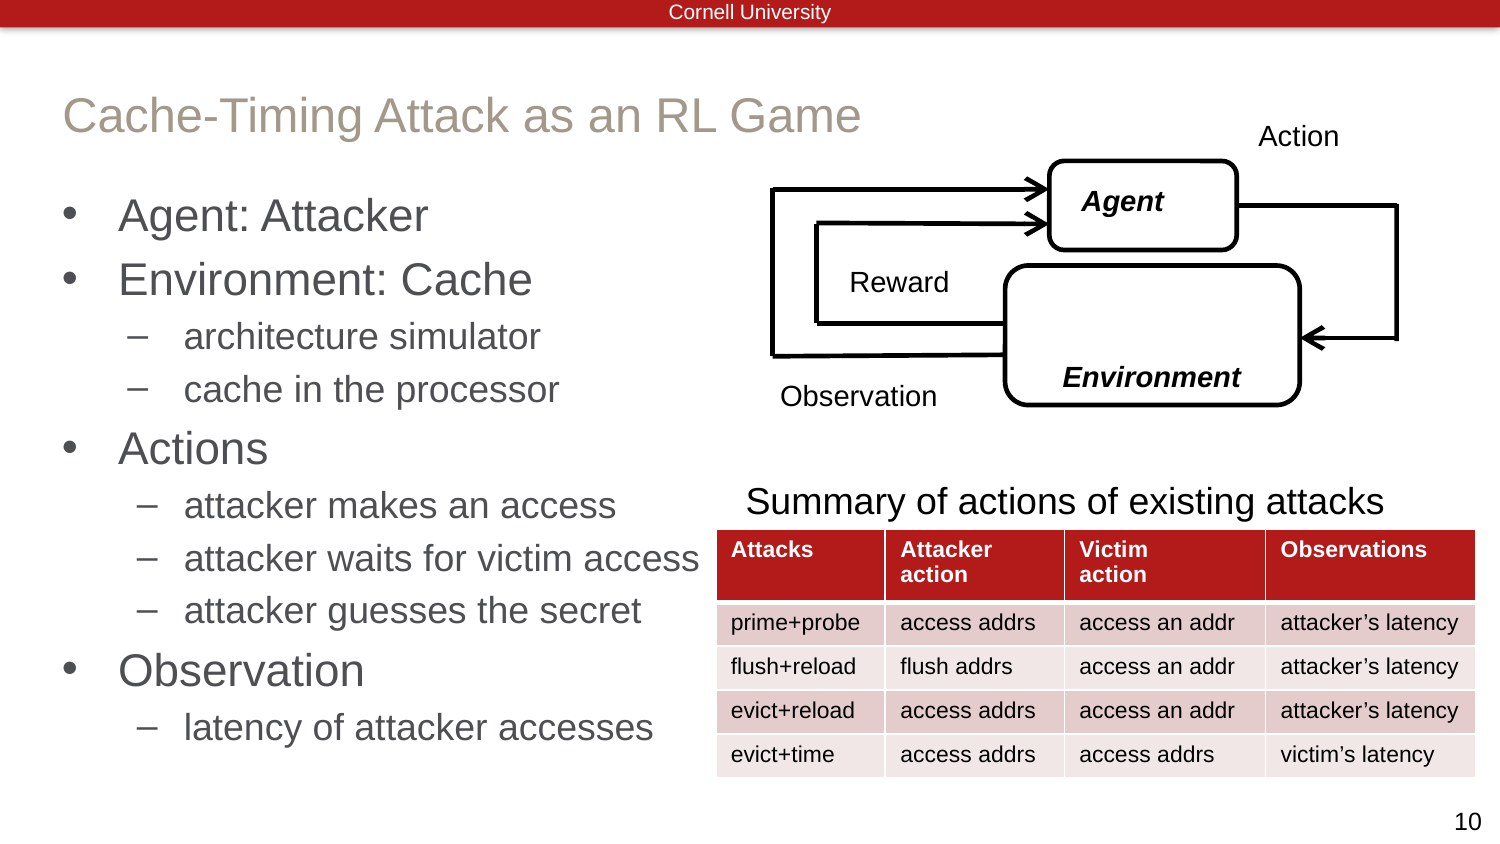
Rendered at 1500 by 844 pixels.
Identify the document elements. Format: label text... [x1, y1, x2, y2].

table_cell access addrs [886, 605, 1064, 645]
table_header Victim action [1065, 530, 1265, 600]
table_header Observations [1266, 530, 1475, 600]
table_cell evict+time [717, 735, 884, 777]
text_box Reward [834, 256, 1150, 307]
table_cell access addrs [1065, 735, 1265, 777]
table_cell access an addr [1065, 647, 1265, 689]
text_box Summary of actions of existing attacks [730, 469, 1453, 530]
table_cell access addrs [886, 735, 1064, 777]
table_cell access an addr [1065, 605, 1265, 645]
text_box Observation [765, 369, 1027, 420]
table_cell attacker’s latency [1266, 691, 1475, 733]
table_cell prime+probe [717, 605, 884, 645]
table_cell victim’s latency [1266, 735, 1475, 777]
text_box Environment [1047, 350, 1363, 401]
table_header Attacks [717, 530, 884, 600]
table_cell evict+reload [717, 691, 884, 733]
table_header Attacker action [886, 530, 1064, 600]
text_box [1005, 265, 1300, 406]
table_cell access addrs [886, 691, 1064, 733]
list Agent: Attacker Environment: Cache architecture simulator cache in the processor Actions attacker makes an access attacker waits for victim access attacker guesses the secret Observation latency of attacker accesses [46, 178, 743, 844]
title Cache-Timing Attack as an RL Game [47, 75, 1123, 150]
table_cell attacker’s latency [1266, 605, 1475, 645]
text_box Action [1243, 109, 1407, 160]
table_cell flush addrs [886, 647, 1064, 689]
text_box Agent [1066, 174, 1230, 225]
text_box [1049, 160, 1237, 251]
table_cell flush+reload [717, 647, 884, 689]
table_cell attacker’s latency [1266, 647, 1475, 689]
table_cell access an addr [1065, 691, 1265, 733]
